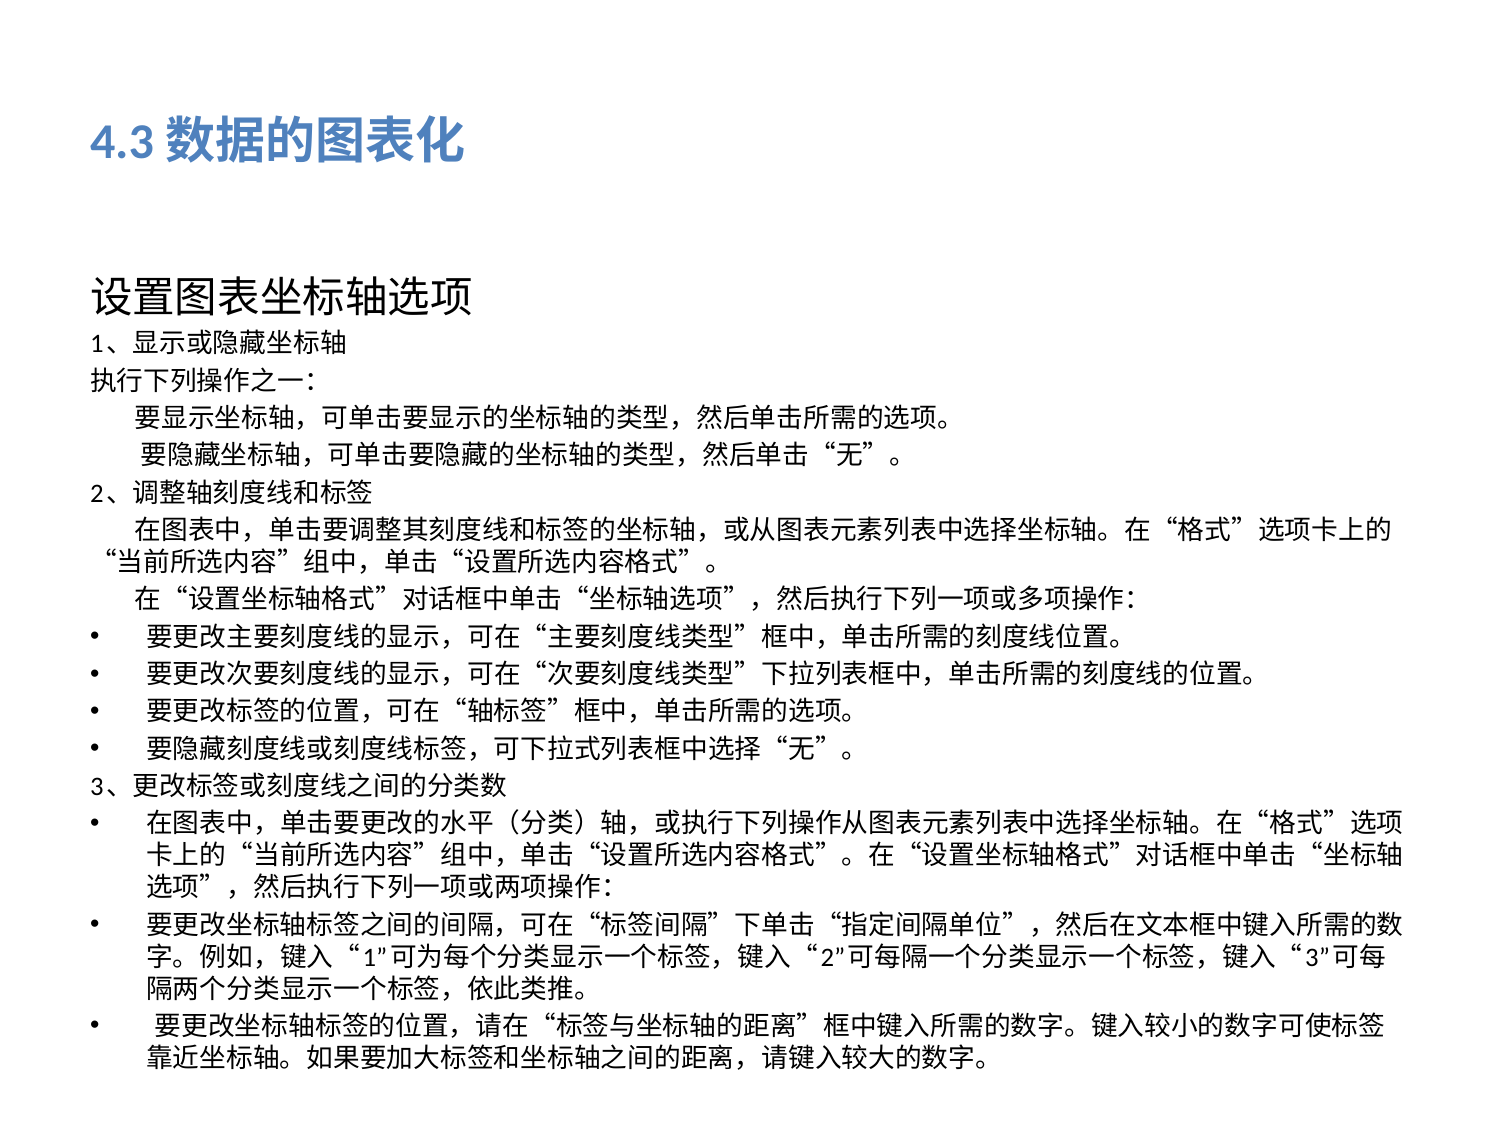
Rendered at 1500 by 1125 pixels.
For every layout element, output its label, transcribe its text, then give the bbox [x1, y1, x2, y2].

list 设置图表坐标轴选项 1、显示或隐藏坐标轴 执行下列操作之一： 要显示坐标轴，可单击要显示的坐标轴的类型，然后单击所需的选项。 要隐藏坐标轴，可单击要隐藏的坐标轴的类型，然后单击“无”。 2、调整轴刻度线和标签 在图表中，单击要调整其刻度线和标签的坐标轴，或从图表元素列表中选择坐标轴。在“格式”选项卡上的“当前所选内容”组中，单击“设置所选内容格式”。 在“设置坐标轴格式”对话框中单击“坐标轴选项”，然后执行下列一项或多项操作： 要更改主要刻度线的显示，可在“主要刻度线类型”框中，单击所需的刻度线位置。 要更改次要刻度线的显示，可在“次要刻度线类型”下拉列表框中，单击所需的刻度线的位置。 要更改标签的位置，可在“轴标签”框中，单击所需的选项。 要隐藏刻度线或刻度线标签，可下拉式列表框中选择“无”。 3、更改标签或刻度线之间的分类数 在图表中，单击要更改的水平（分类）轴，或执行下列操作从图表元素列表中选择坐标轴。在“格式”选项卡上的“当前所选内容”组中，单击“设置所选内容格式”。在“设置坐标轴格式”对话框中单击“坐标轴选项”，然后执行下列一项或两项操作： 要更改坐标轴标签之间的间隔，可在“标签间隔”下单击“指定间隔单位”，然后在文本框中键入所需的数字。例如，键入“1”可为每个分类显示一个标签，键入“2”可每隔一个分类显示一个标签，键入“3”可每隔两个分类显示一个标签，依此类推。 要更改坐标轴标签的位置，请在“标签与坐标轴的距离”框中键入所需的数字。键入较小的数字可使标签靠近坐标轴。如果要加大标签和坐标轴之间的距离，请键入较大的数字。 [75, 262, 1425, 1083]
title 4.3数据的图表化 [75, 45, 1425, 233]
